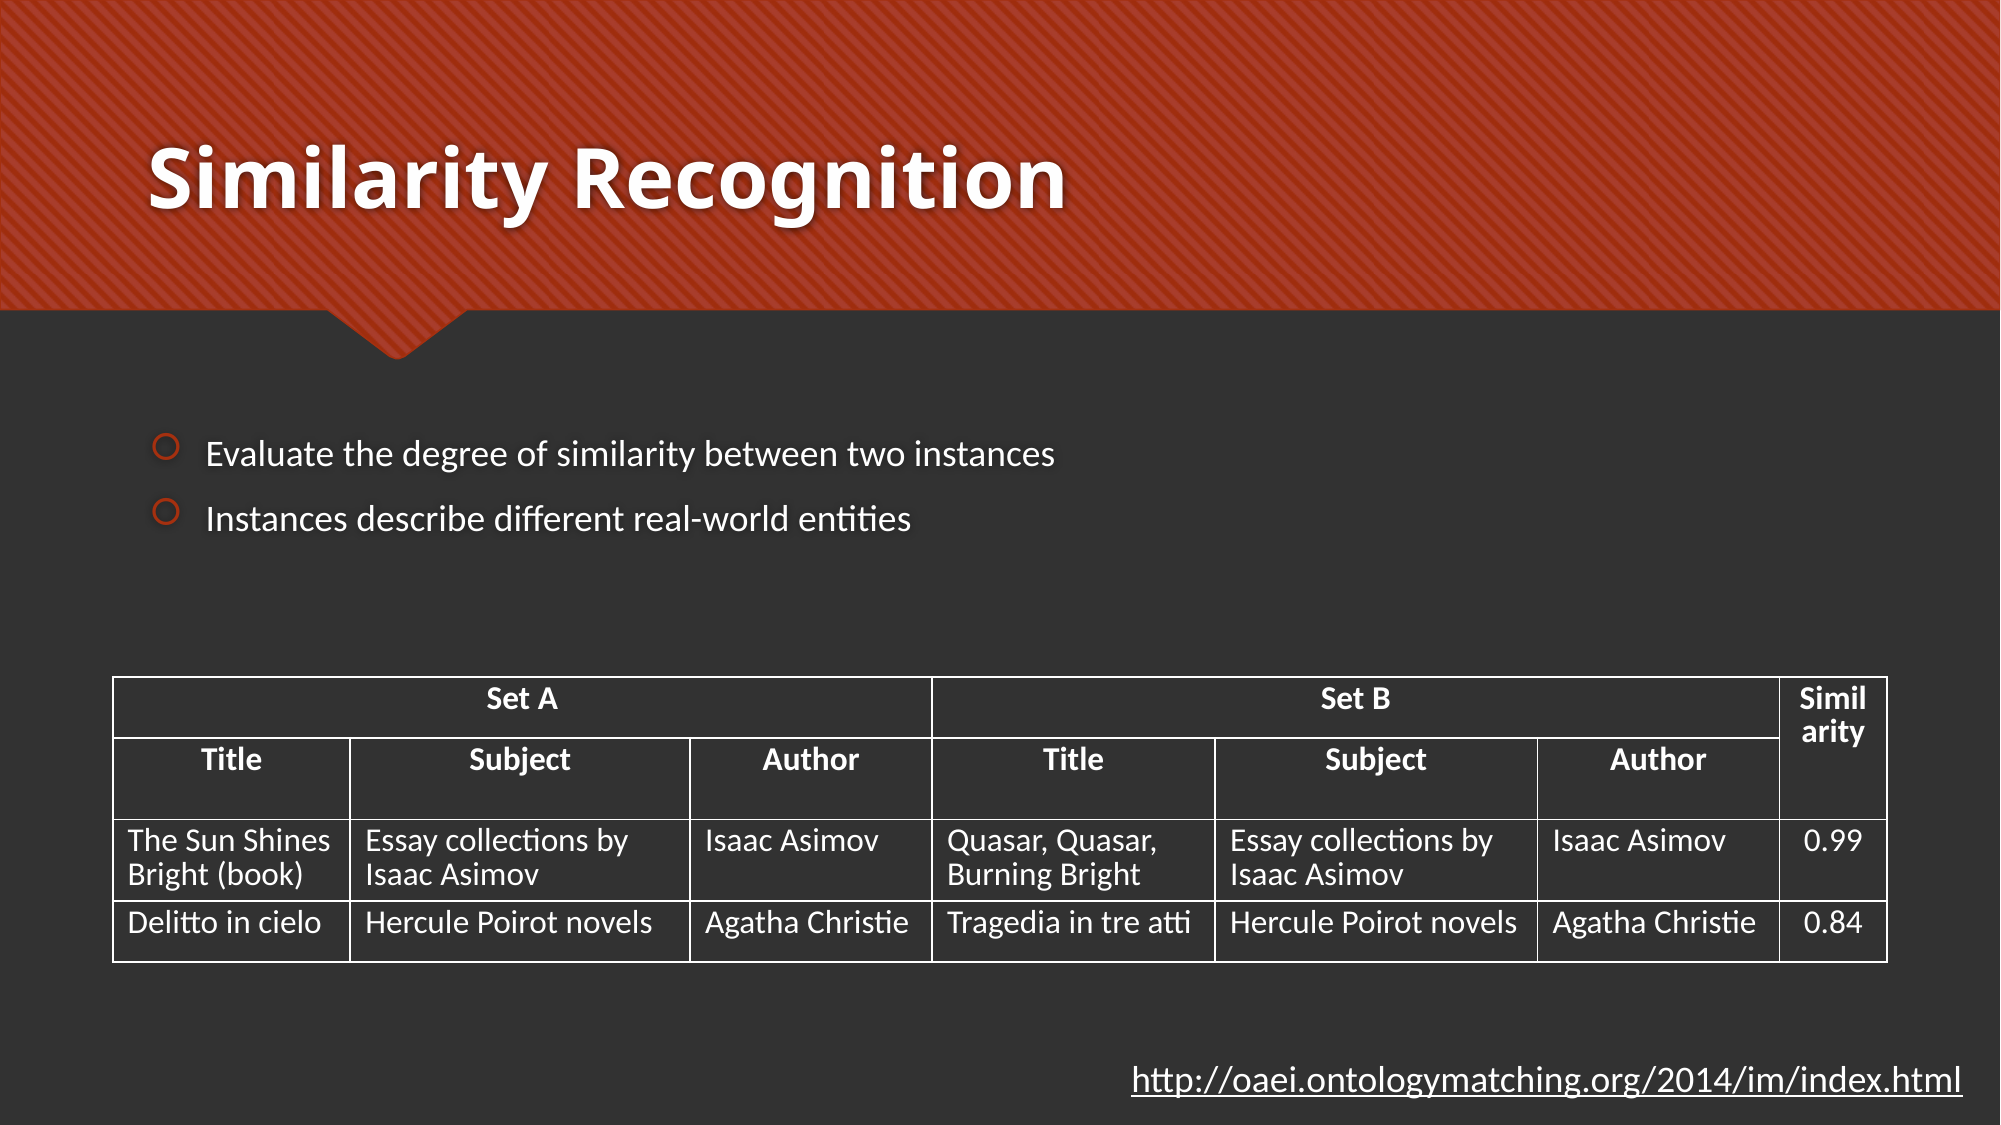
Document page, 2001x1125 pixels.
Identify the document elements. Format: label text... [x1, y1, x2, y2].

title Similarity Recognition [132, 73, 1868, 233]
table_cell Title [114, 739, 349, 819]
table_cell Quasar, Quasar, Burning Bright [933, 820, 1214, 900]
table_cell Title [933, 739, 1214, 819]
table_header Similarity [1780, 678, 1886, 819]
table_header Set A [114, 678, 931, 737]
table_cell Tragedia in tre atti [933, 902, 1214, 961]
table_cell Subject [1216, 739, 1537, 819]
text_box http://oaei.ontologymatching.org/2014/im/index.html [1116, 1047, 1986, 1108]
table_cell Isaac Asimov [1538, 820, 1779, 900]
table_cell The Sun Shines Bright (book) [114, 820, 349, 900]
table_cell Author [691, 739, 931, 819]
table_cell Hercule Poirot novels [351, 902, 689, 961]
table_cell Isaac Asimov [691, 820, 931, 900]
table_cell 0.84 [1780, 902, 1886, 961]
table_header Set B [933, 678, 1779, 737]
table_cell Hercule Poirot novels [1216, 902, 1537, 961]
table_cell Agatha Christie [1538, 902, 1779, 961]
list Evaluate the degree of similarity between two instances Instances describe different real-world entities [134, 364, 1866, 604]
table_cell Subject [351, 739, 689, 819]
table_cell Essay collections by Isaac Asimov [1216, 820, 1537, 900]
table_cell Author [1538, 739, 1779, 819]
table_cell Agatha Christie [691, 902, 931, 961]
table_cell Delitto in cielo [114, 902, 349, 961]
table_cell Essay collections by Isaac Asimov [351, 820, 689, 900]
table_cell 0.99 [1780, 820, 1886, 900]
